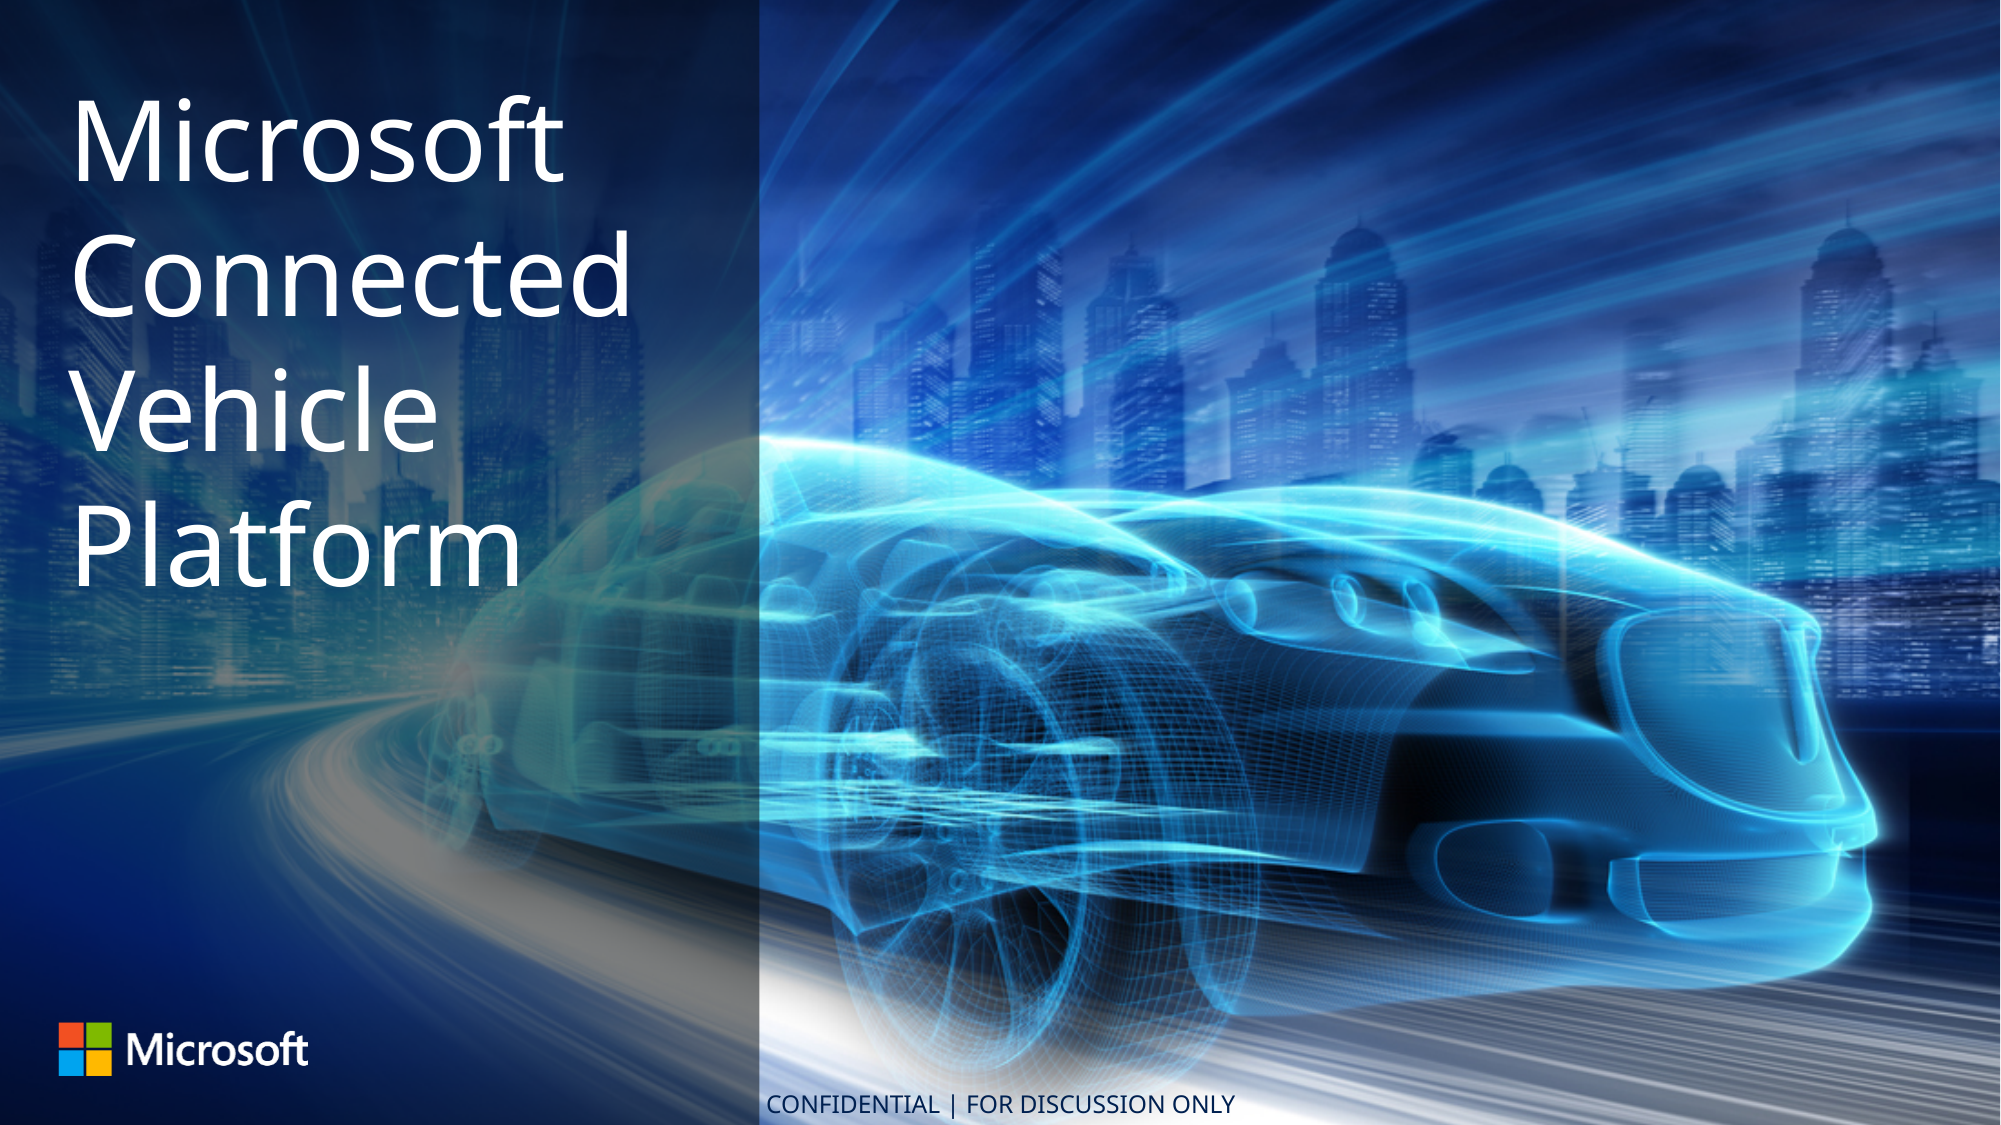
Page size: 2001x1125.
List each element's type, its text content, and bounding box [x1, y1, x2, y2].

picture [0, 0, 2001, 1125]
title Microsoft Connected Vehicle Platform [43, 51, 733, 625]
